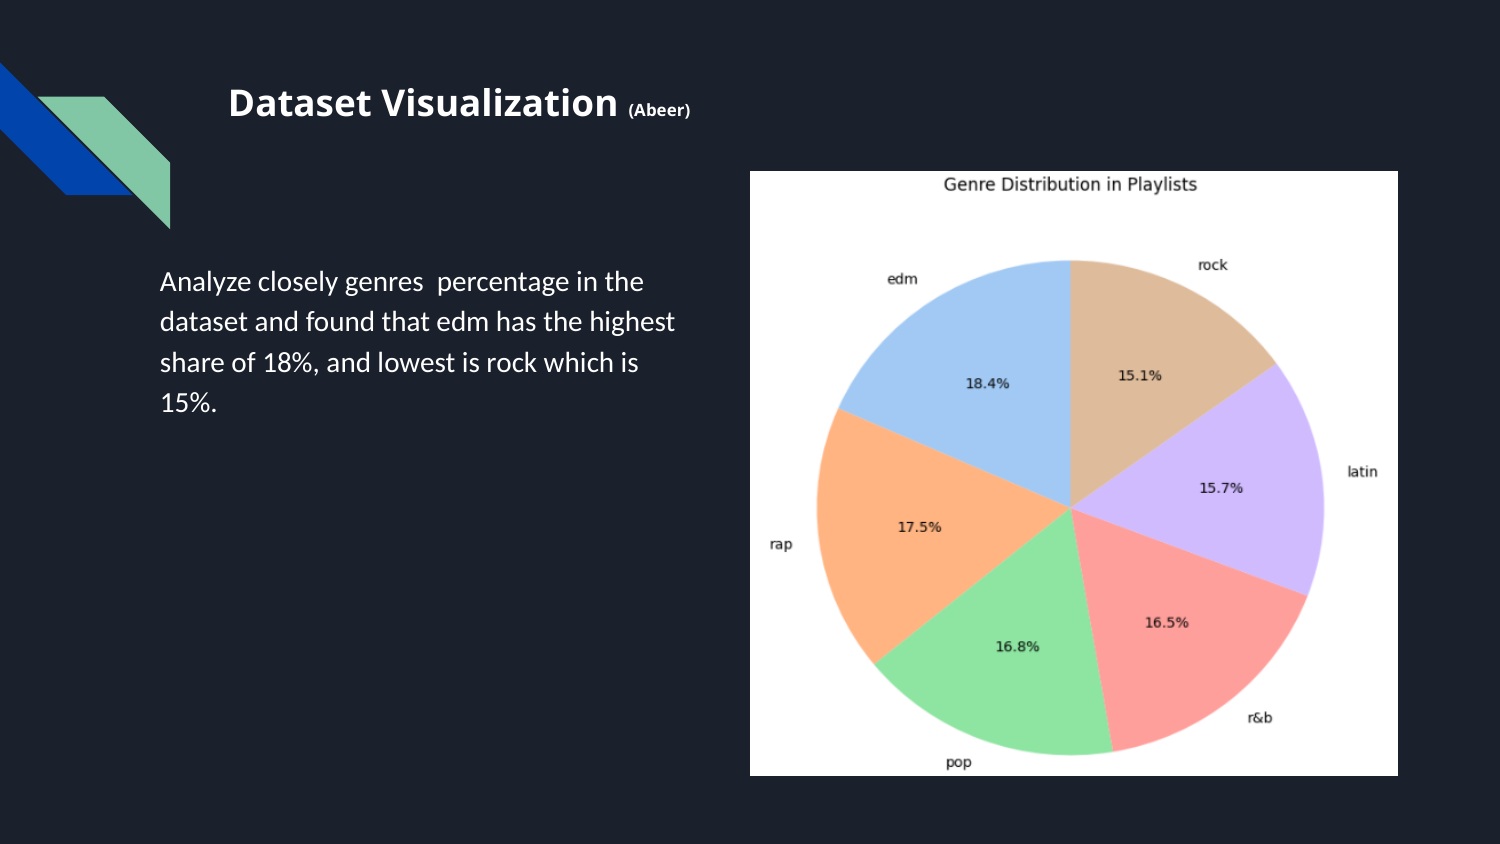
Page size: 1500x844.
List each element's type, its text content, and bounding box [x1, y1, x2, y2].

list Analyze closely genres percentage in the dataset and found that edm has the highest share of 18%, and lowest is rock which is 15%. [70, 241, 703, 735]
title Dataset Visualization (Abeer) [212, 64, 1368, 140]
picture [749, 170, 1399, 777]
